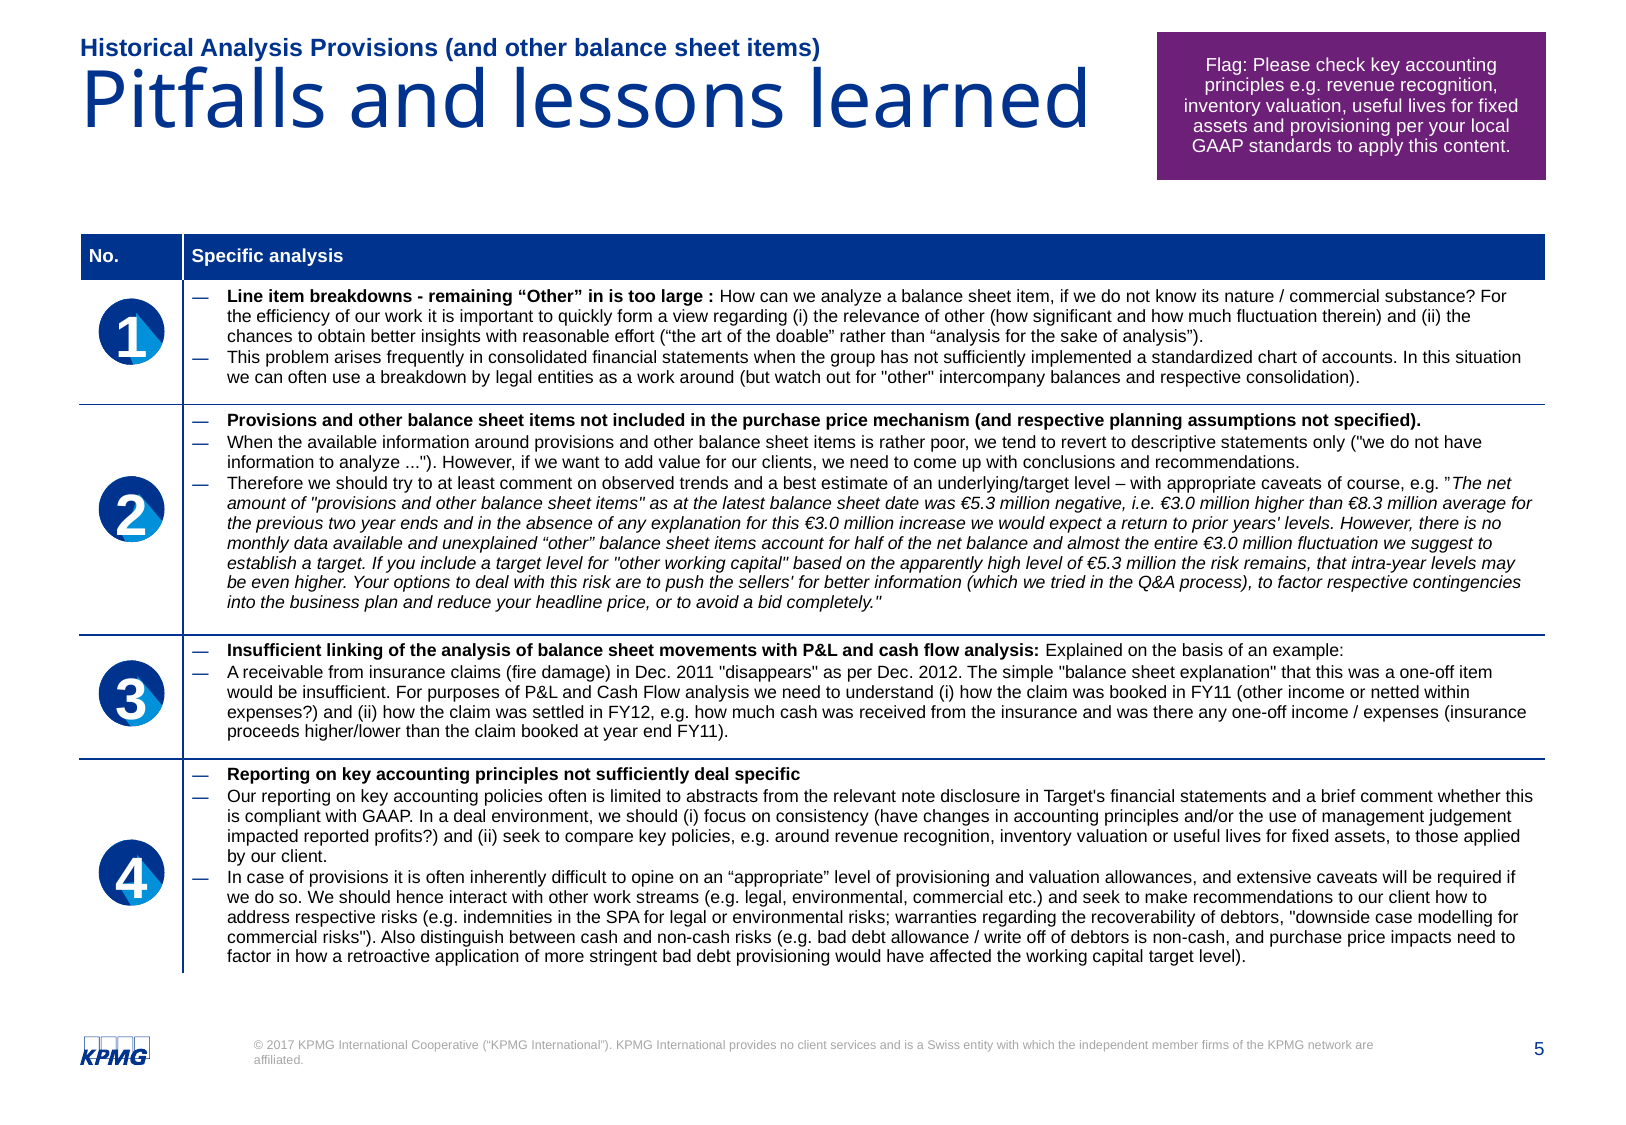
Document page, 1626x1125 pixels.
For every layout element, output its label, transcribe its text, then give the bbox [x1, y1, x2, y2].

table_cell [81, 760, 182, 973]
title Pitfalls and lessons learned [80, 74, 1545, 193]
table_header No. [81, 234, 182, 280]
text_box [98, 654, 165, 740]
table_header Specific analysis [184, 234, 1545, 280]
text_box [98, 469, 165, 556]
text_box Flag: Please check key accounting principles e.g. revenue recognition, inventory valuation, useful lives for fixed assets and provisioning per your local GAAP standards to apply this content. [1157, 33, 1545, 179]
table_cell [81, 281, 182, 404]
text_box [98, 292, 165, 378]
list Historical Analysis Provisions (and other balance sheet items) [80, 33, 1157, 62]
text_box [98, 833, 165, 919]
table_cell Insufficient linking of the analysis of balance sheet movements with P&L and cash flow analysis: Explained on the basis of an example: A receivable from insurance claims (fire damage) in Dec. 2011 "disappears" as per Dec. 2012. The simple "balance sheet explanation" that this was a one-off item would be insufficient. For purposes of P&L and Cash Flow analysis we need to understand (i) how the claim was booked in FY11 (other income or netted within expenses?) and (ii) how the claim was settled in FY12, e.g. how much cash was received from the insurance and was there any one-off income / expenses (insurance proceeds higher/lower than the claim booked at year end FY11). [184, 636, 1545, 758]
table_cell Line item breakdowns - remaining “Other” in is too large : How can we analyze a balance sheet item, if we do not know its nature / commercial substance? For the efficiency of our work it is important to quickly form a view regarding (i) the relevance of other (how significant and how much fluctuation therein) and (ii) the chances to obtain better insights with reasonable effort (“the art of the doable” rather than “analysis for the sake of analysis”). This problem arises frequently in consolidated financial statements when the group has not sufficiently implemented a standardized chart of accounts. In this situation we can often use a breakdown by legal entities as a work around (but watch out for "other" intercompany balances and respective consolidation). [184, 281, 1545, 404]
table_cell [81, 636, 182, 758]
table_cell Provisions and other balance sheet items not included in the purchase price mechanism (and respective planning assumptions not specified). When the available information around provisions and other balance sheet items is rather poor, we tend to revert to descriptive statements only ("we do not have information to analyze ..."). However, if we want to add value for our clients, we need to come up with conclusions and recommendations. Therefore we should try to at least comment on observed trends and a best estimate of an underlying/target level – with appropriate caveats of course, e.g. ”The net amount of "provisions and other balance sheet items" as at the latest balance sheet date was €5.3 million negative, i.e. €3.0 million higher than €8.3 million average for the previous two year ends and in the absence of any explanation for this €3.0 million increase we would expect a return to prior years' levels. However, there is no monthly data available and unexplained “other” balance sheet items account for half of the net balance and almost the entire €3.0 million fluctuation we suggest to establish a target. If you include a target level for "other working capital" based on the apparently high level of €5.3 million the risk remains, that intra-year levels may be even higher. Your options to deal with this risk are to push the sellers' for better information (which we tried in the Q&A process), to factor respective contingencies into the business plan and reduce your headline price, or to avoid a bid completely." [184, 405, 1545, 634]
table_cell [81, 405, 182, 634]
table_cell Reporting on key accounting principles not sufficiently deal specific Our reporting on key accounting policies often is limited to abstracts from the relevant note disclosure in Target's financial statements and a brief comment whether this is compliant with GAAP. In a deal environment, we should (i) focus on consistency (have changes in accounting principles and/or the use of management judgement impacted reported profits?) and (ii) seek to compare key policies, e.g. around revenue recognition, inventory valuation or useful lives for fixed assets, to those applied by our client. In case of provisions it is often inherently difficult to opine on an “appropriate” level of provisioning and valuation allowances, and extensive caveats will be required if we do so. We should hence interact with other work streams (e.g. legal, environmental, commercial etc.) and seek to make recommendations to our client how to address respective risks (e.g. indemnities in the SPA for legal or environmental risks; warranties regarding the recoverability of debtors, "downside case modelling for commercial risks"). Also distinguish between cash and non-cash risks (e.g. bad debt allowance / write off of debtors is non-cash, and purchase price impacts need to factor in how a retroactive application of more stringent bad debt provisioning would have affected the working capital target level). [184, 760, 1545, 973]
